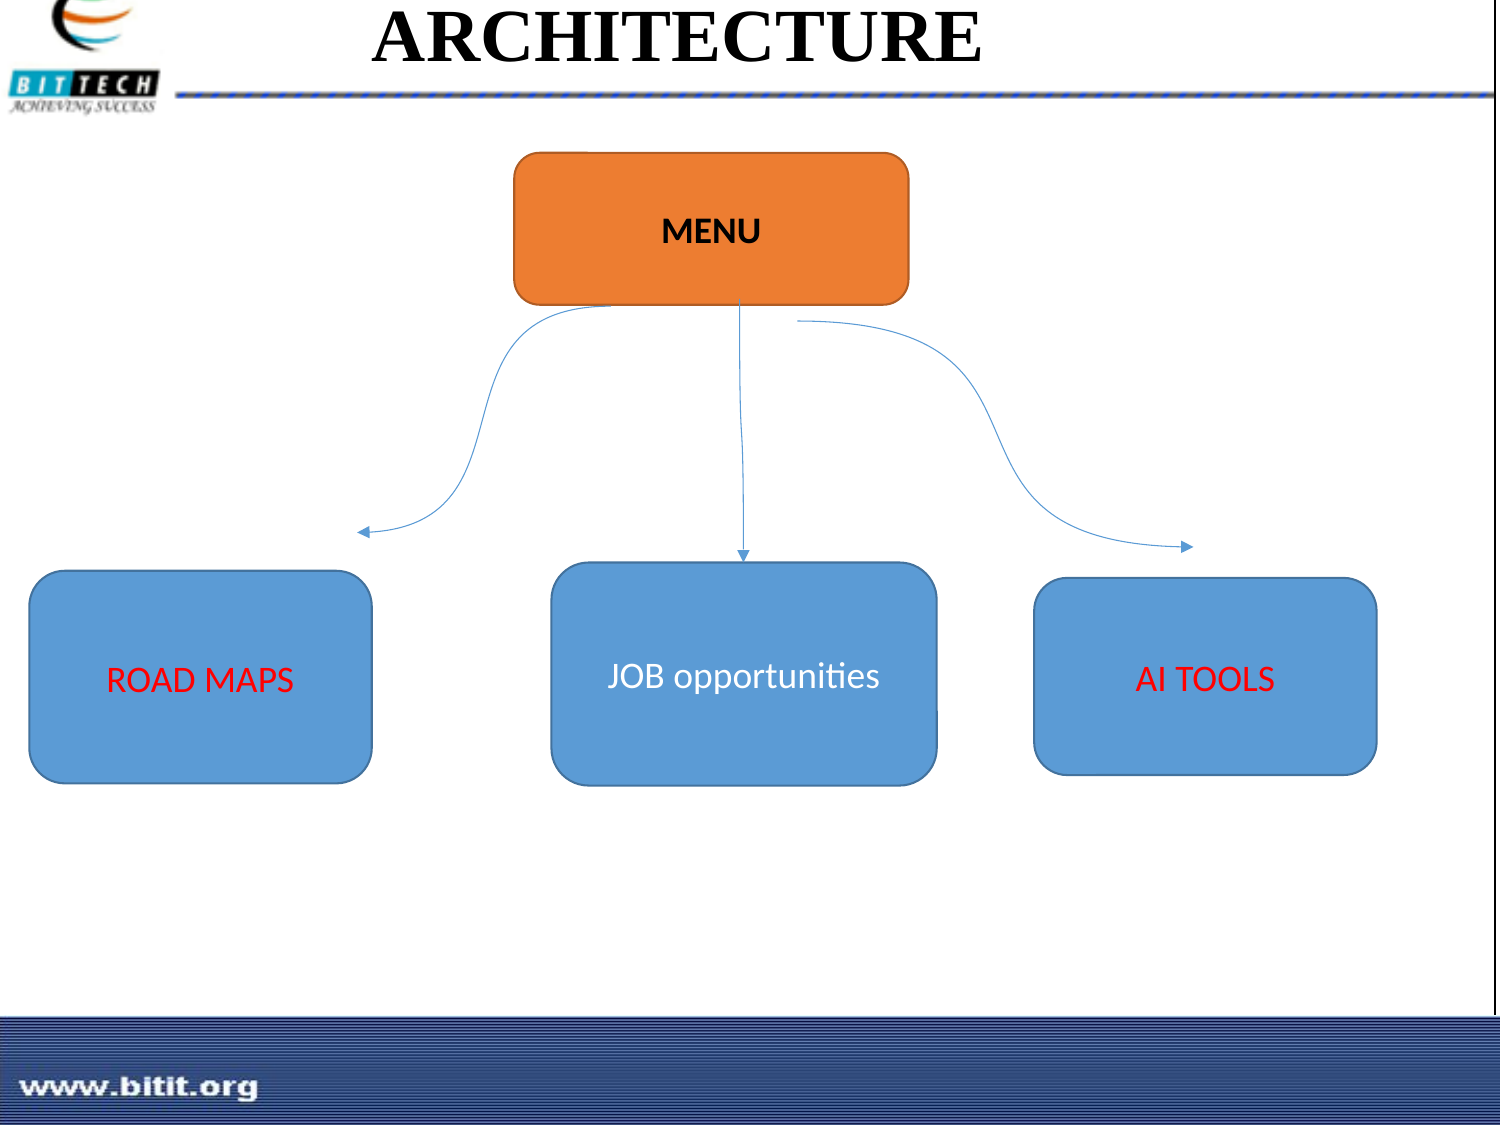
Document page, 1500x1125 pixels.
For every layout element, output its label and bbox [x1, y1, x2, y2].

text_box [797, 320, 1194, 547]
picture [0, 0, 1500, 1125]
text_box [357, 306, 611, 533]
text_box [611, 428, 874, 433]
